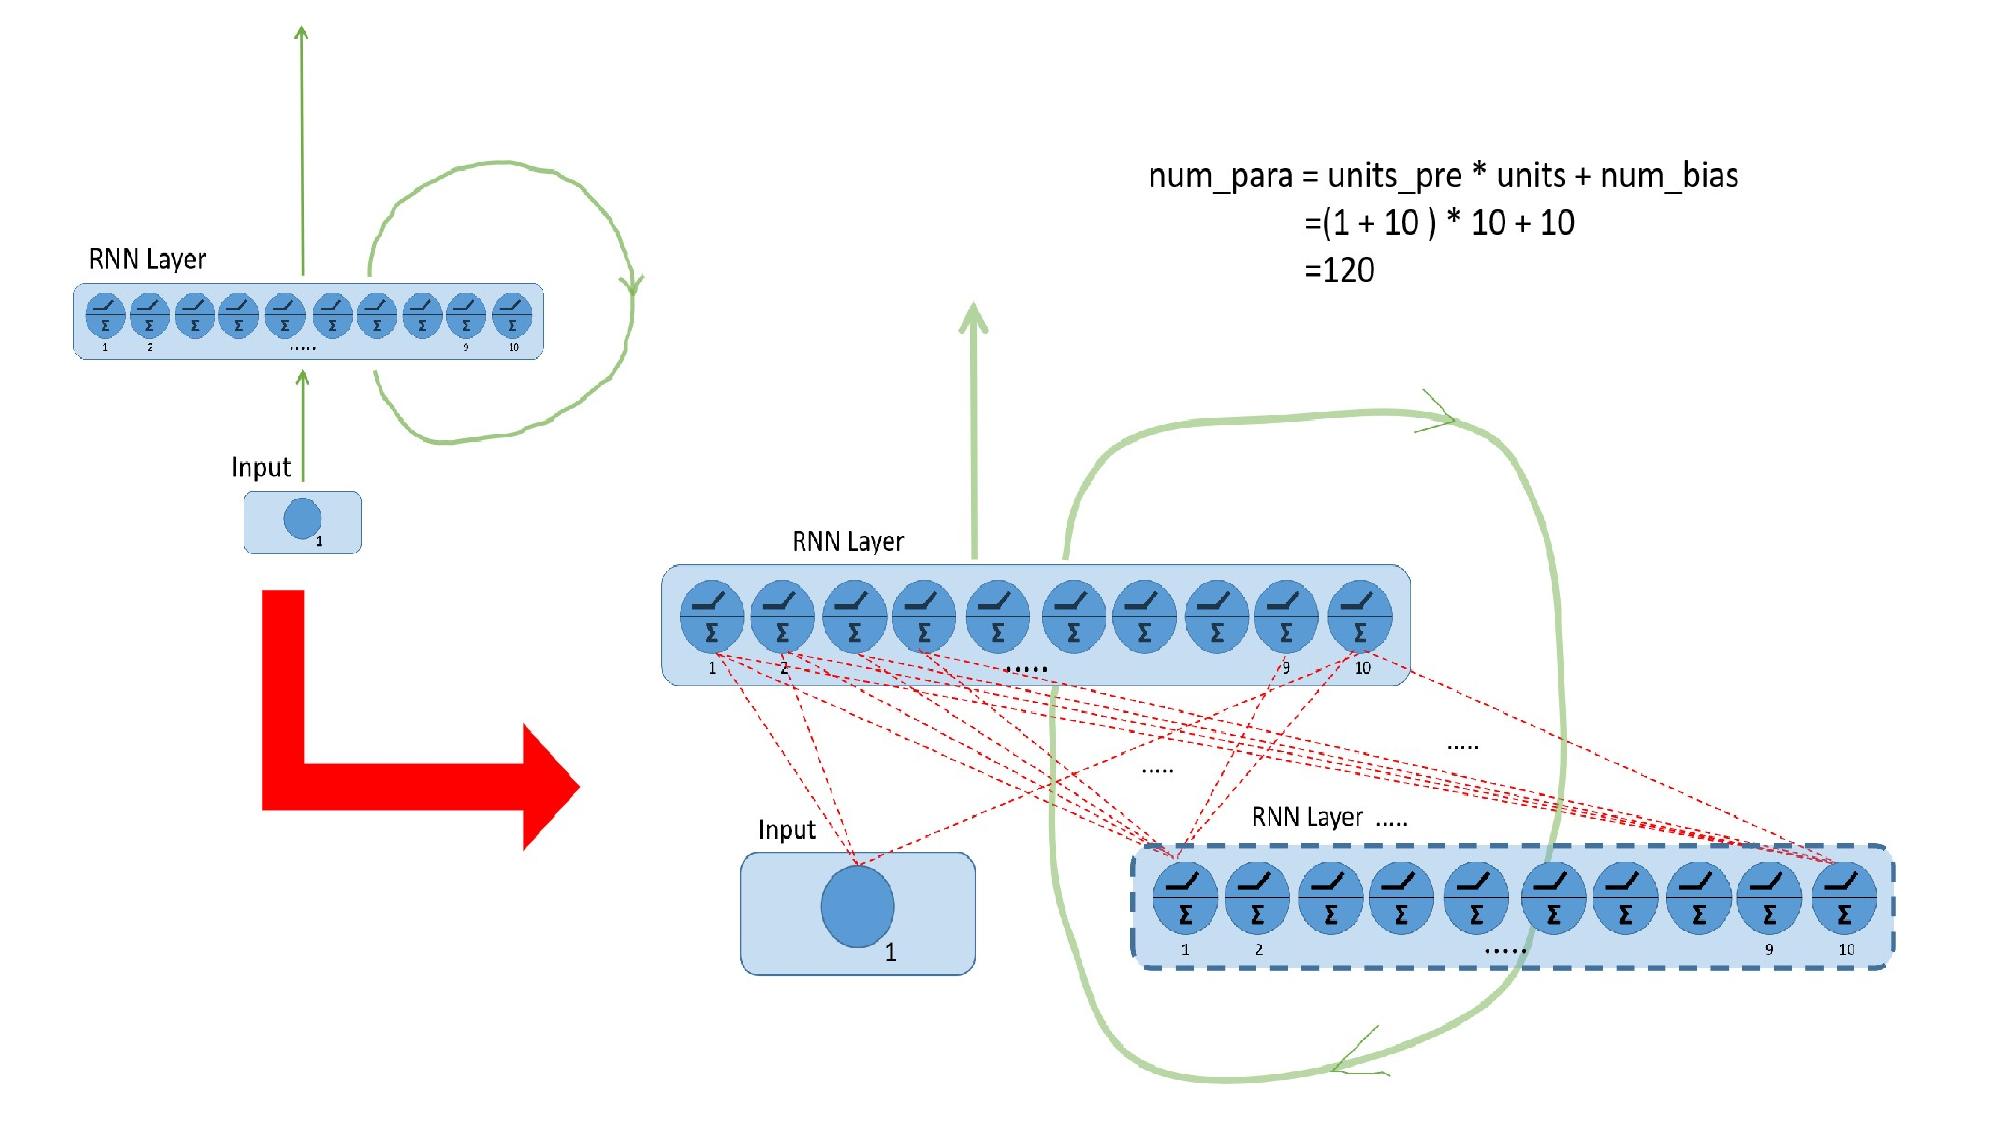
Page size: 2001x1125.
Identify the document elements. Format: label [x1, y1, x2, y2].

picture [73, 25, 1898, 1087]
